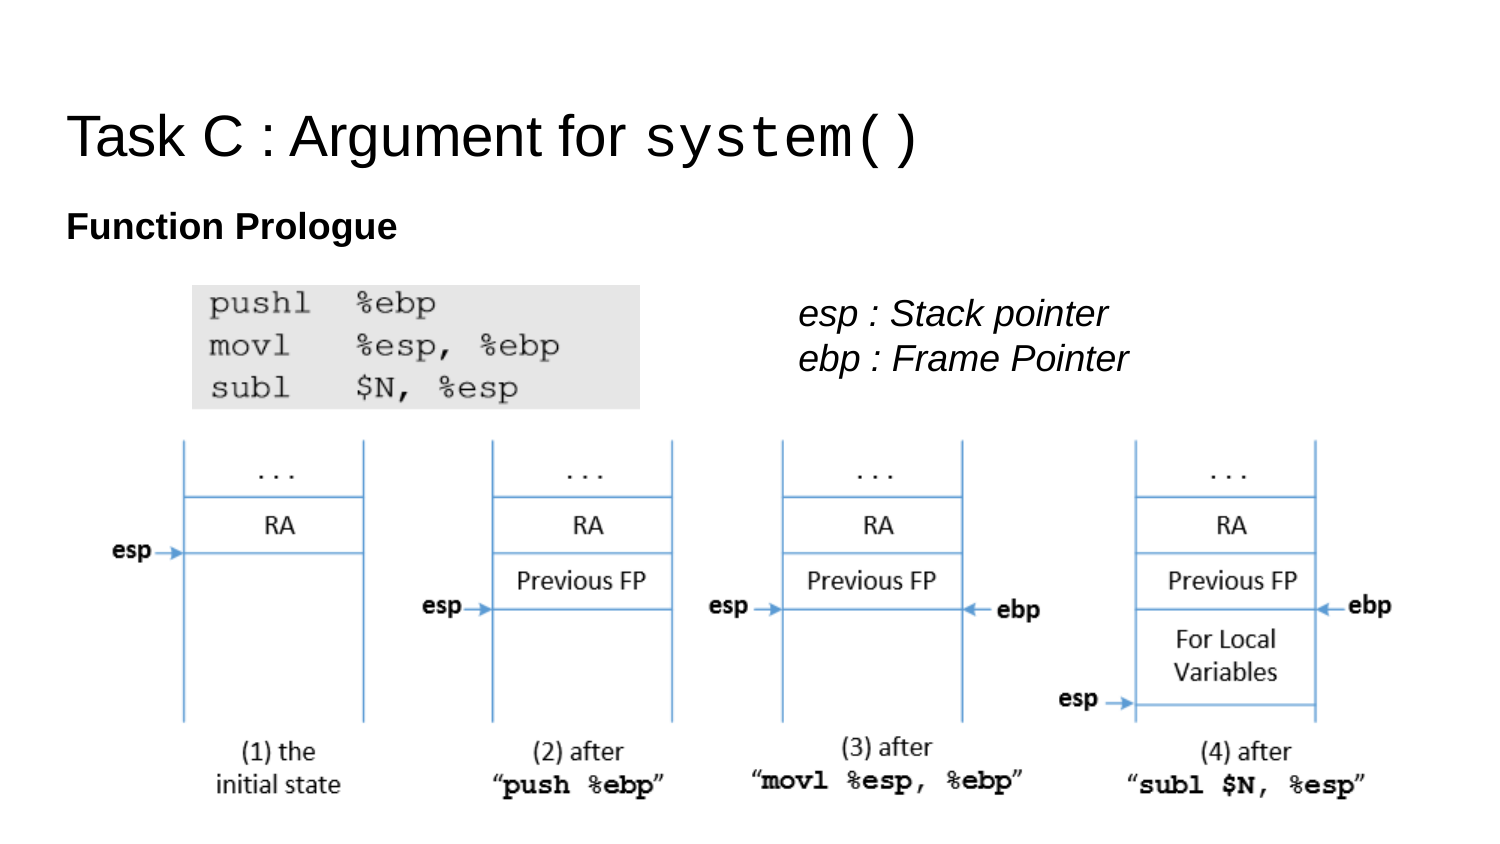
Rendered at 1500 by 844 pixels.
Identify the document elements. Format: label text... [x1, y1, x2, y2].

title Task C : Argument for system() Function Prologue [51, 72, 1449, 167]
picture [86, 285, 1411, 823]
text_box esp : Stack pointer ebp : Frame Pointer [783, 274, 1321, 400]
